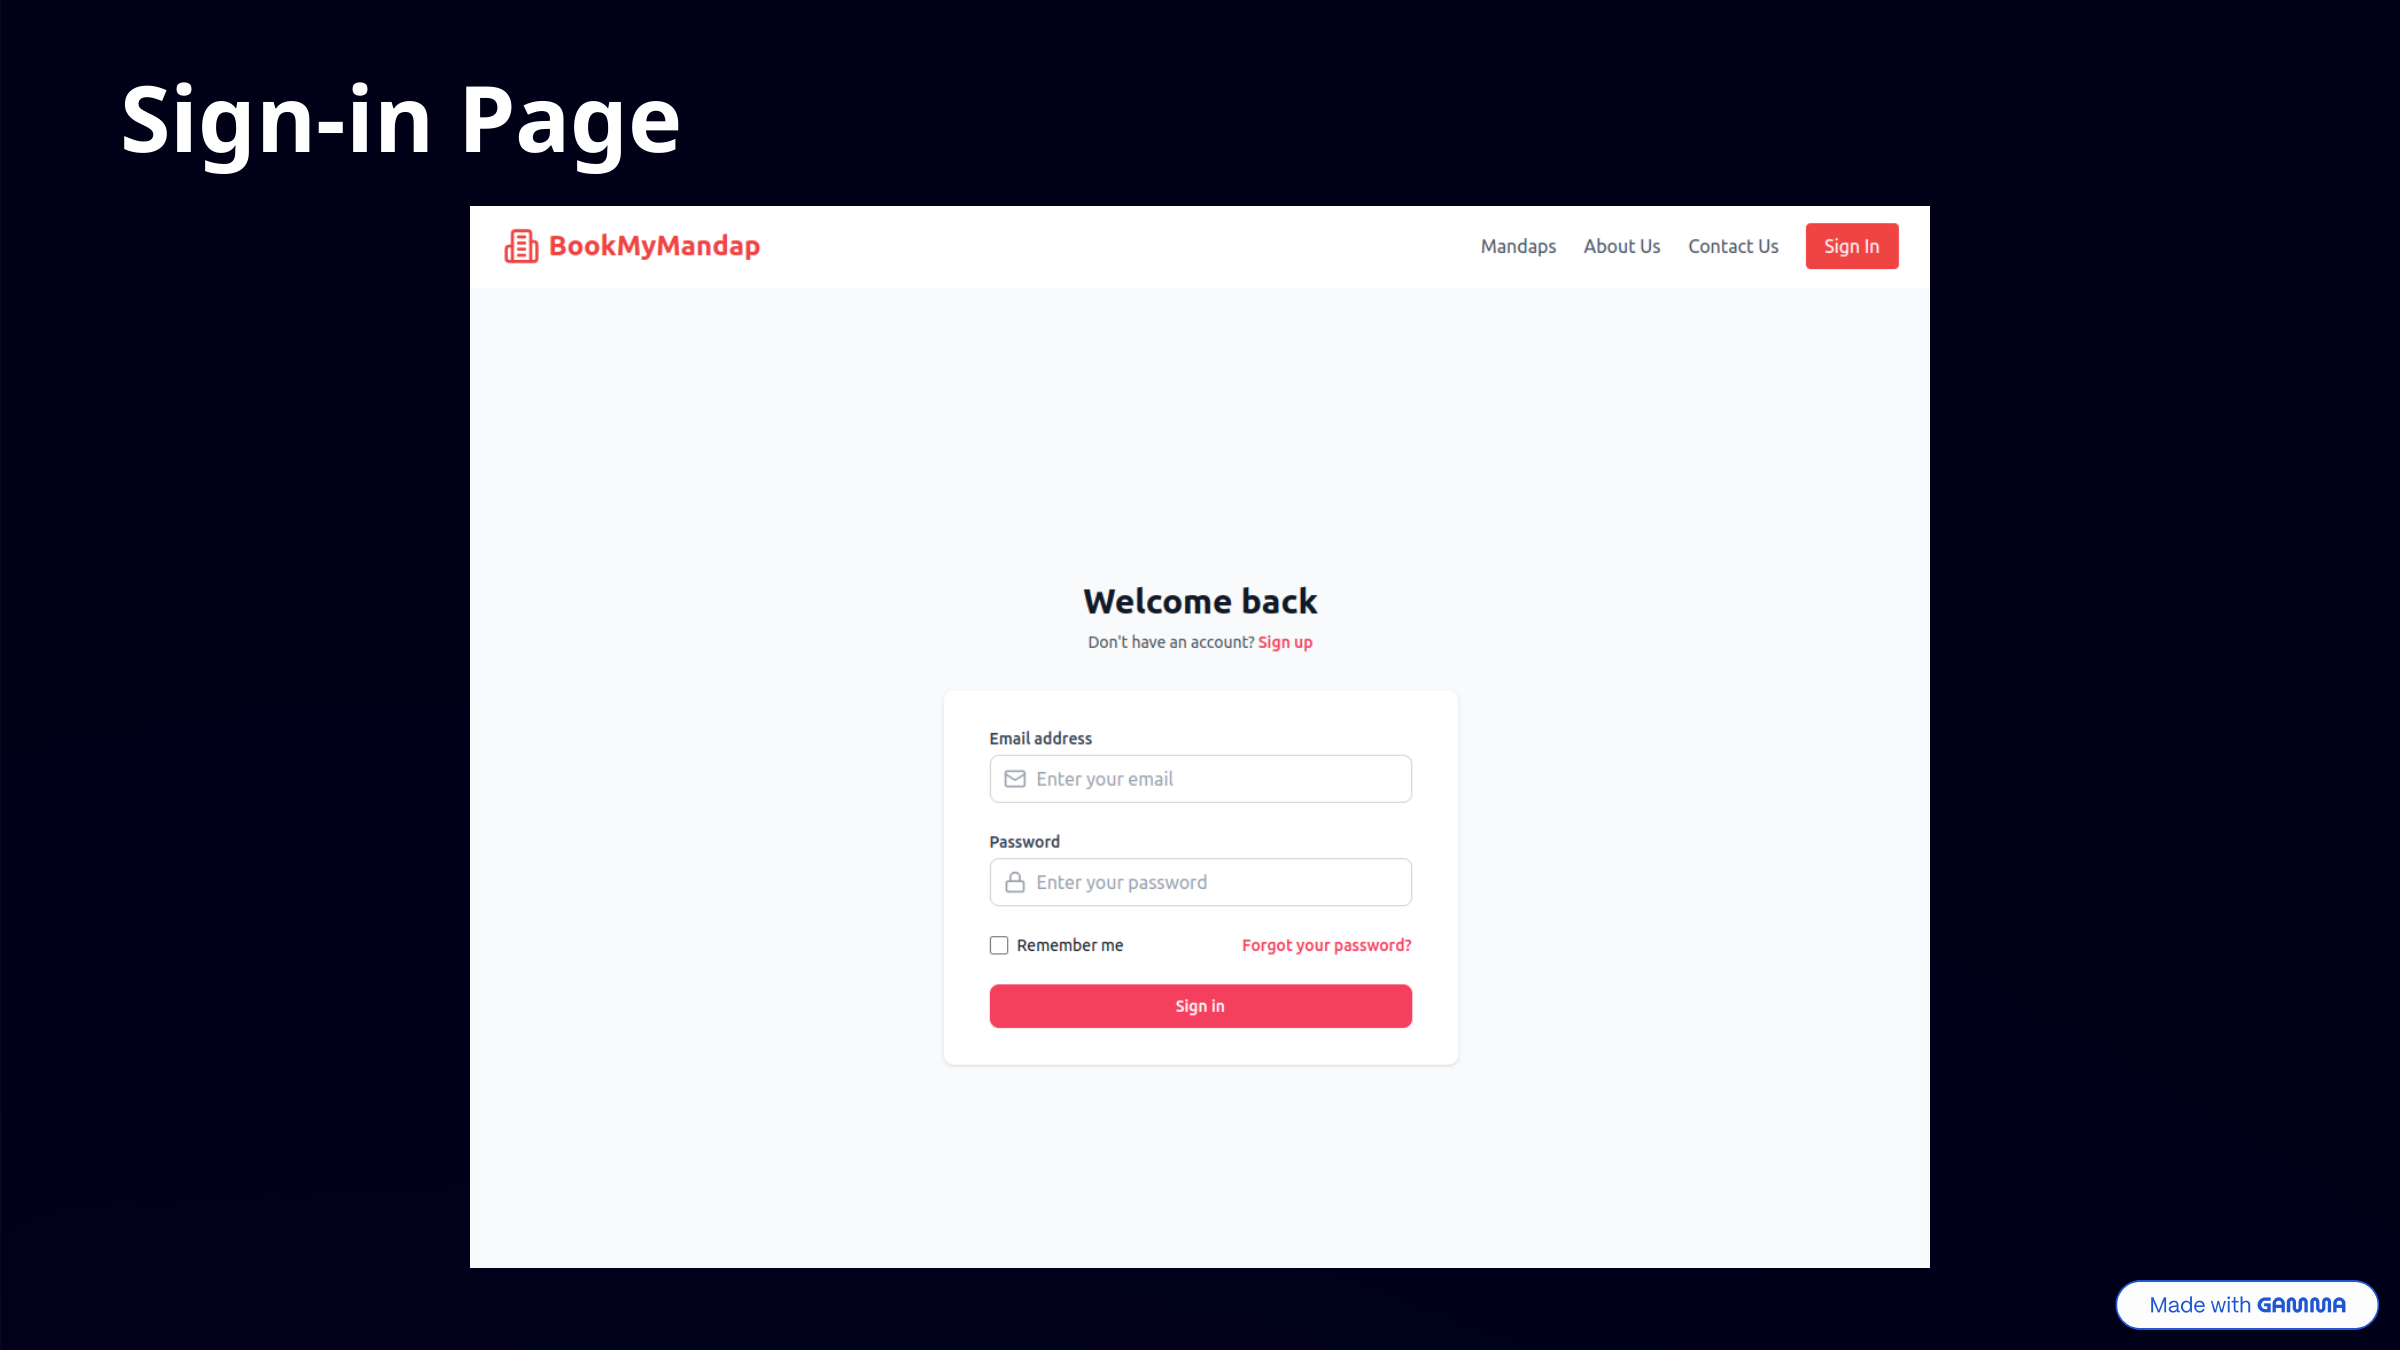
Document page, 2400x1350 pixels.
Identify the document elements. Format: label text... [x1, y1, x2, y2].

text_box Sign-in Page [119, 53, 2280, 178]
picture [470, 206, 1930, 1268]
picture [2106, 1271, 2389, 1339]
